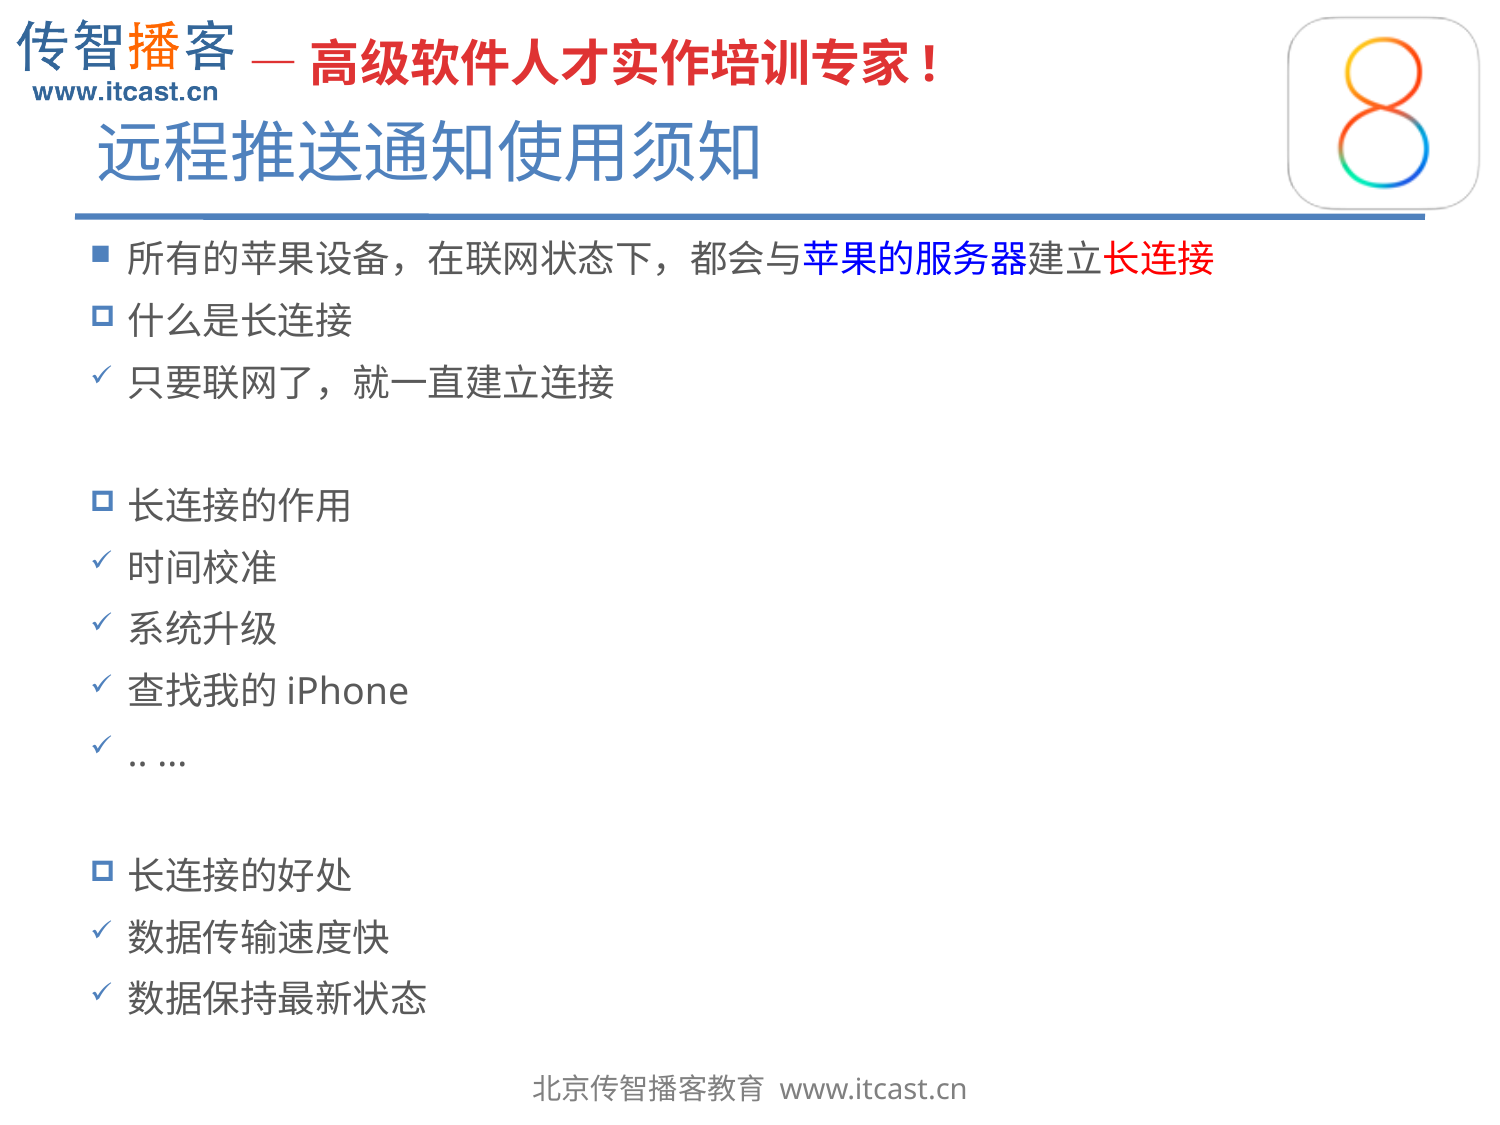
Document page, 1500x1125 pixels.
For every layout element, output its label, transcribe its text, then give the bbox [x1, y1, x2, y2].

list 所有的苹果设备，在联网状态下，都会与苹果的服务器建立长连接 什么是长连接 只要联网了，就一直建立连接 长连接的作用 时间校准 系统升级 查找我的iPhone .. ... 长连接的好处 数据传输速度快 数据保持最新状态 [75, 227, 1425, 1058]
picture [16, 19, 234, 101]
picture [1270, 0, 1497, 227]
title 远程推送通知使用须知 [81, 102, 1416, 227]
